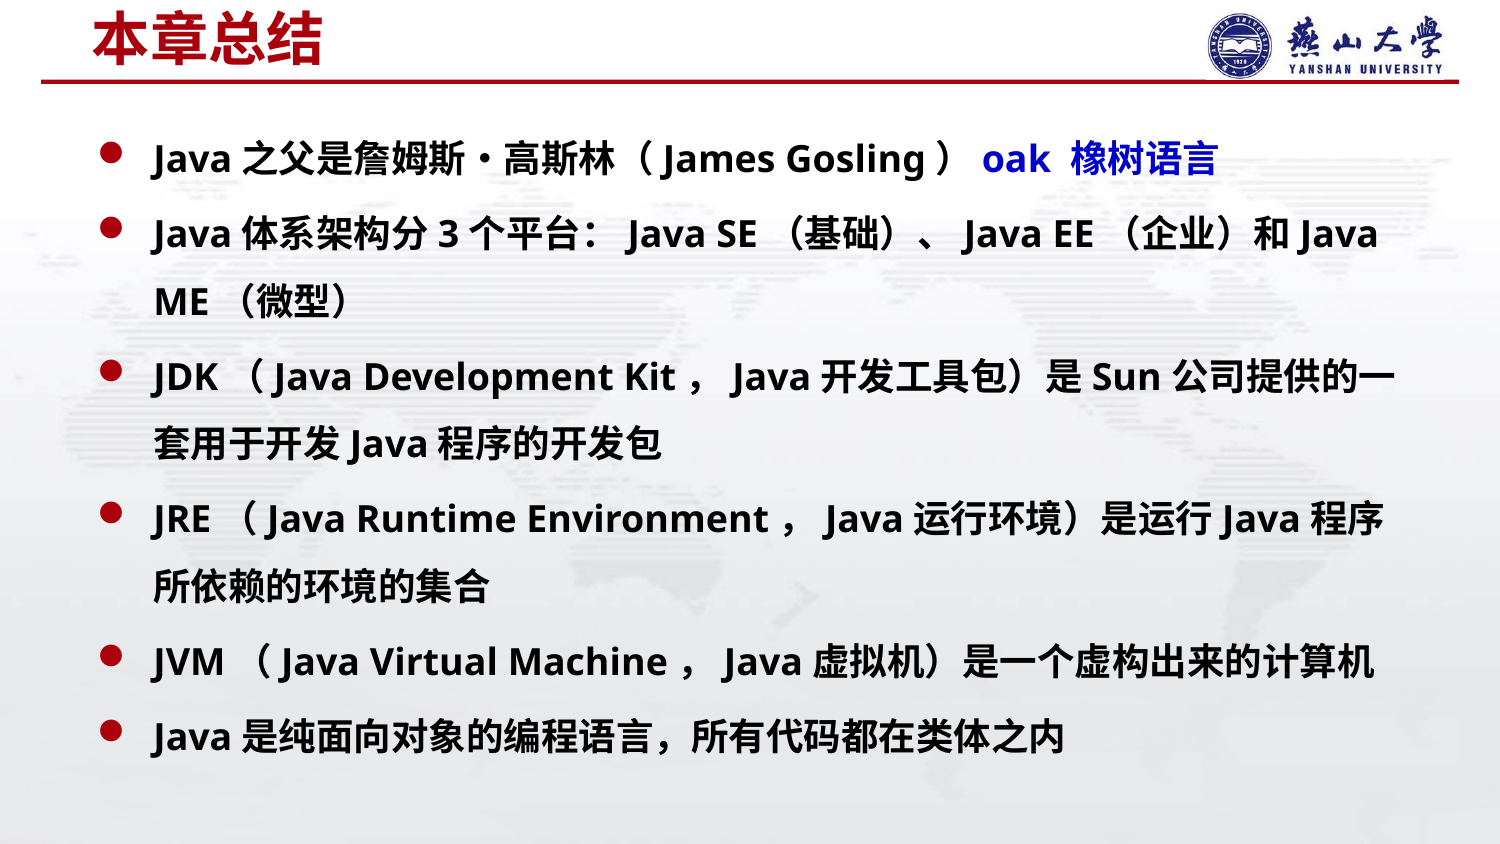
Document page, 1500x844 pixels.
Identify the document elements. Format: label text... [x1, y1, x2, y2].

title 本章总结 [76, 2, 873, 71]
picture [0, 0, 1500, 844]
list Java之父是詹姆斯•高斯林（James Gosling）oak 橡树语言 Java体系架构分3个平台：Java SE（基础）、Java EE（企业）和Java ME（微型） JDK（Java Development Kit，Java开发工具包）是Sun公司提供的一套用于开发Java程序的开发包 JRE（Java Runtime Environment，Java运行环境）是运行Java程序所依赖的环境的集合 JVM（Java Virtual Machine，Java虚拟机）是一个虚构出来的计算机 Java是纯面向对象的编程语言，所有代码都在类体之内 [81, 105, 1430, 809]
